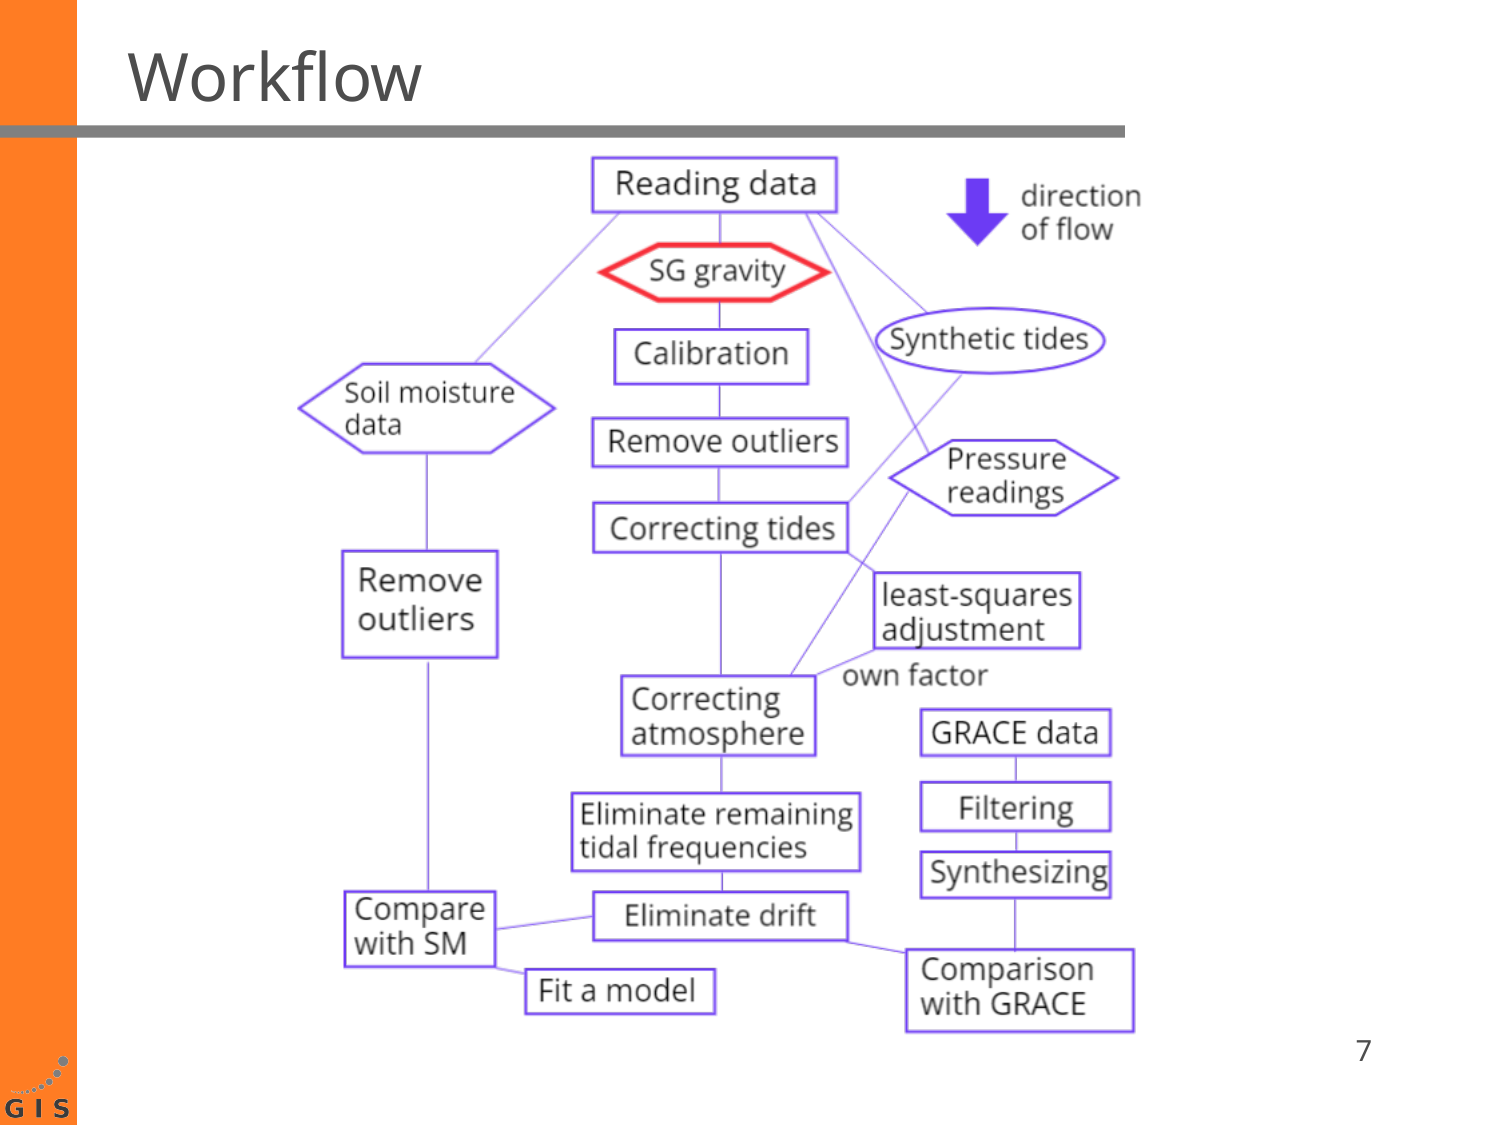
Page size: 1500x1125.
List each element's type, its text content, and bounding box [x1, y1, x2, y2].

slide_number 7 [1074, 1024, 1388, 1101]
picture [296, 128, 1232, 1063]
title Workflow [112, 37, 1388, 113]
picture [5, 1056, 69, 1118]
